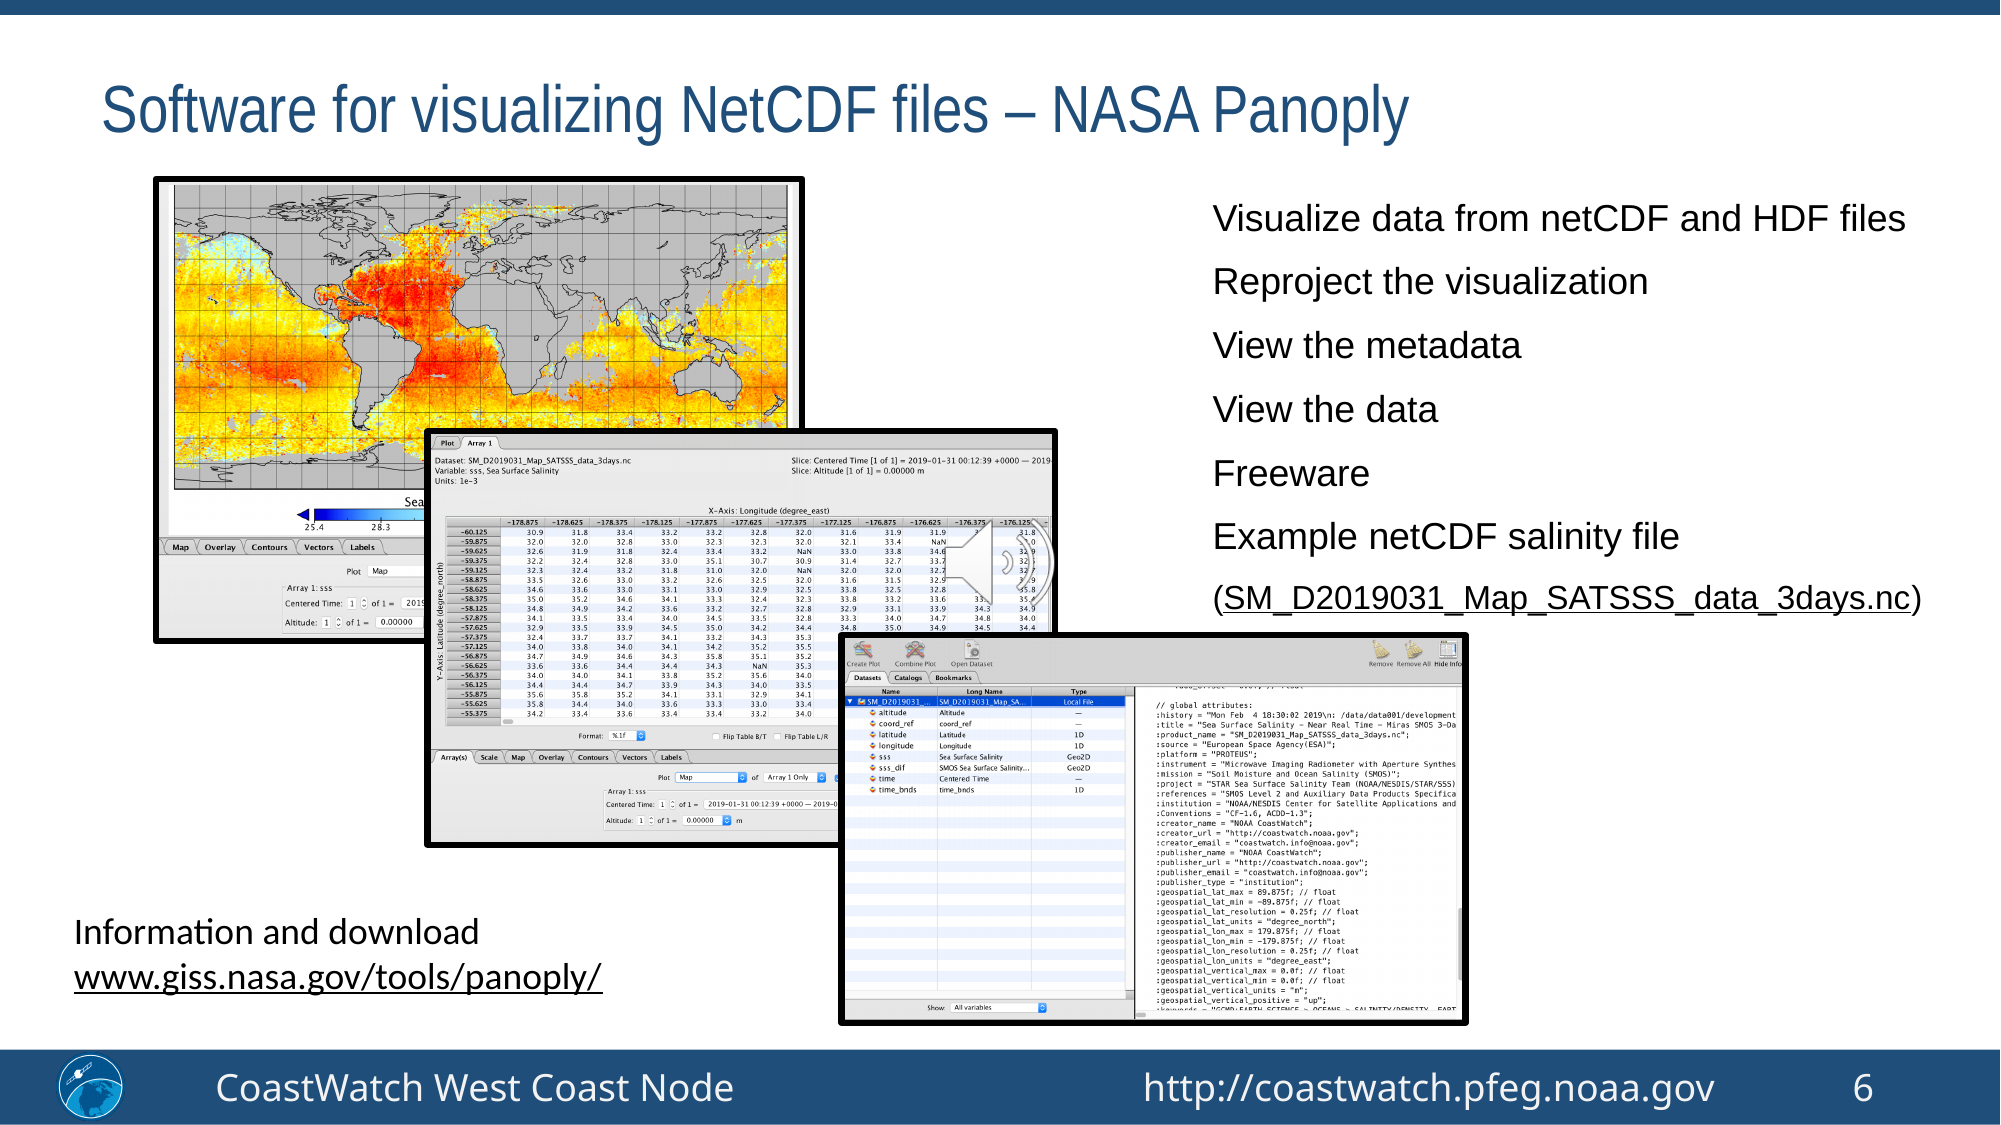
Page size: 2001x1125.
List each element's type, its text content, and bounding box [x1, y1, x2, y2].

title Software for visualizing NetCDF files – NASA Panoply [86, 1, 1812, 220]
footer CoastWatch West Coast Node http://coastwatch.pfeg.noaa.gov [200, 1056, 1738, 1117]
picture [56, 1052, 125, 1121]
text_box Visualize data from netCDF and HDF files Reproject the visualization View the metadata View the data Freeware Example netCDF salinity file (SM_D2019031_Map_SATSSS_data_3days.nc) [1197, 186, 1945, 624]
text_box Information and download www.giss.nasa.gov/tools/panoply/ [58, 899, 623, 1005]
slide_number ‹#› [1837, 1056, 2000, 1117]
picture [158, 181, 1463, 1020]
